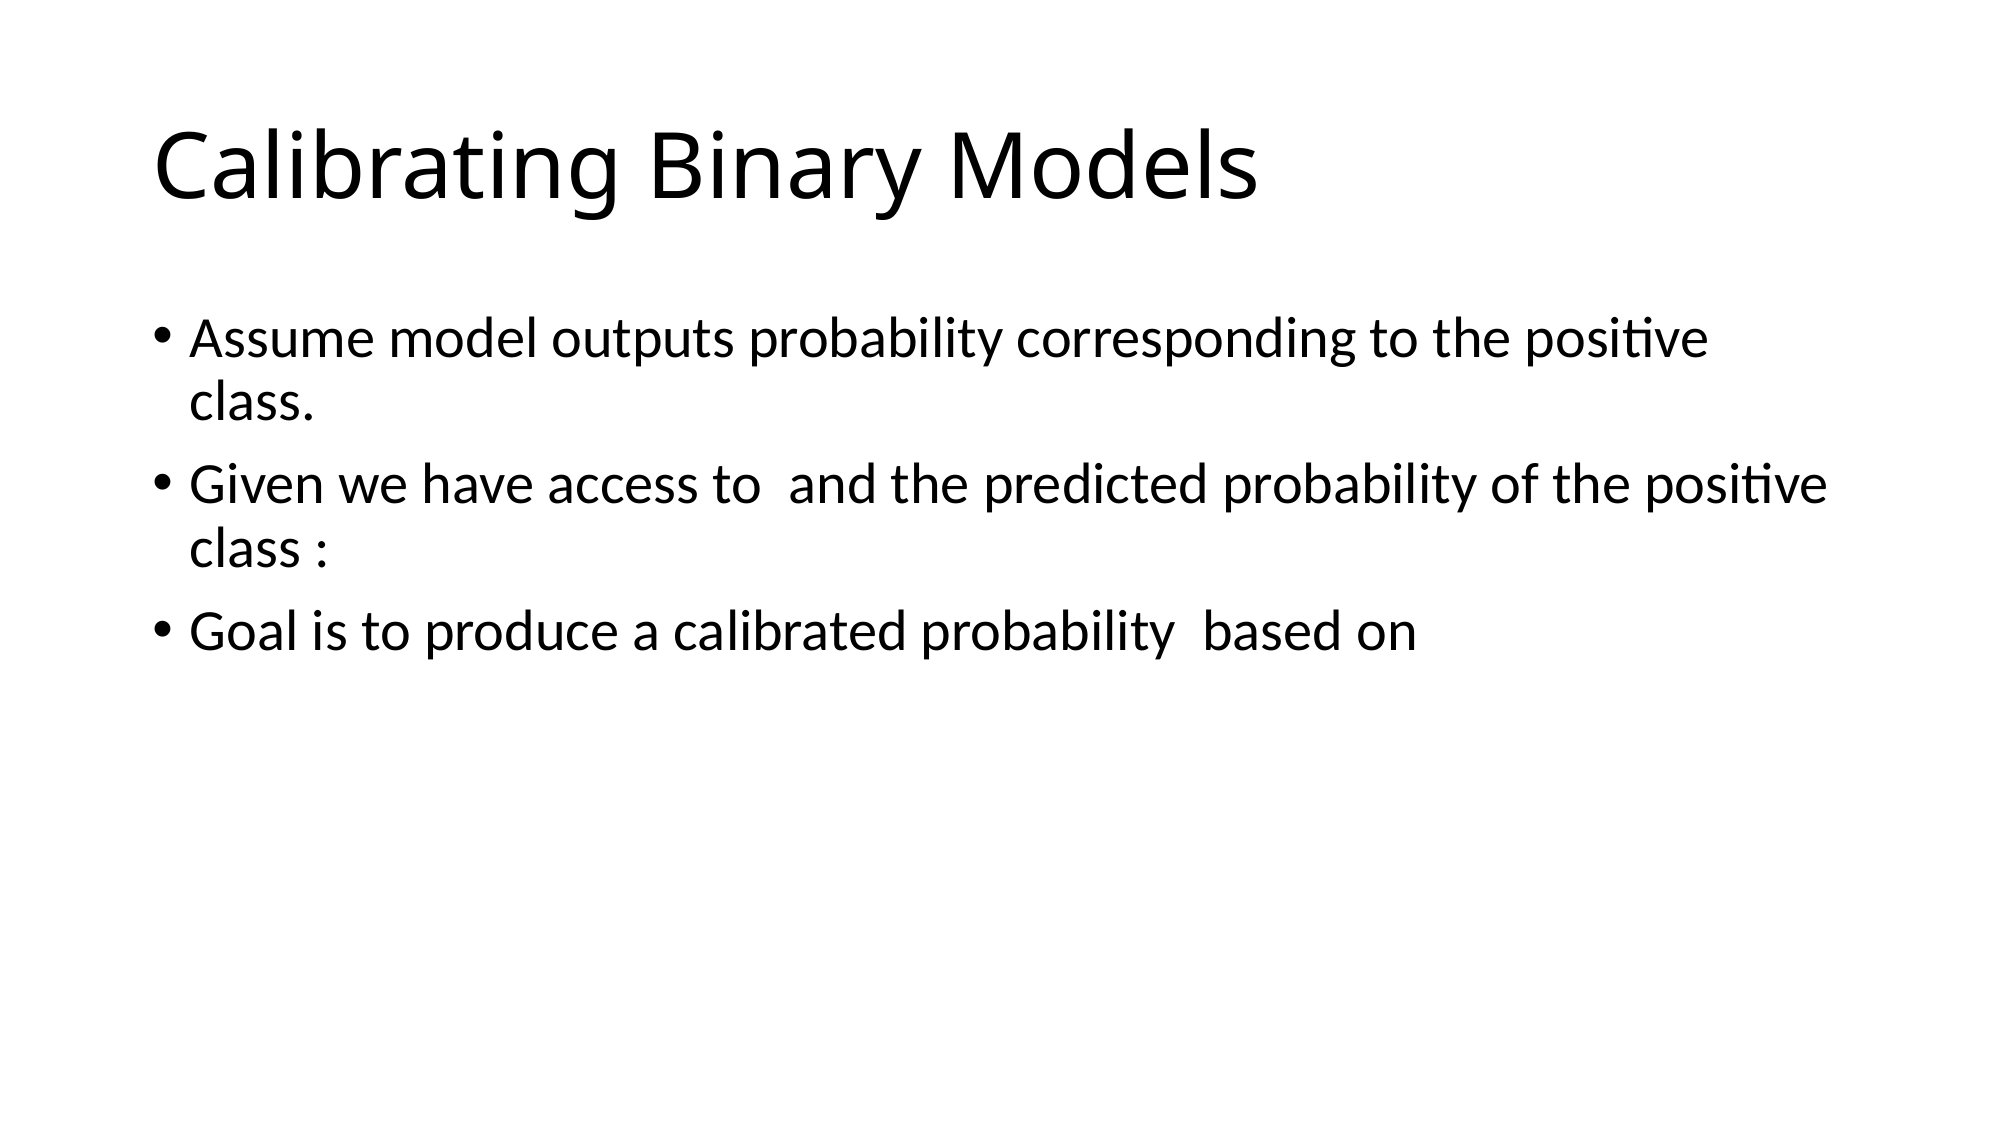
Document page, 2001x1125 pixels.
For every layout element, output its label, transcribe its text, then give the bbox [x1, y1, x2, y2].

title Calibrating Binary Models [137, 59, 1863, 278]
